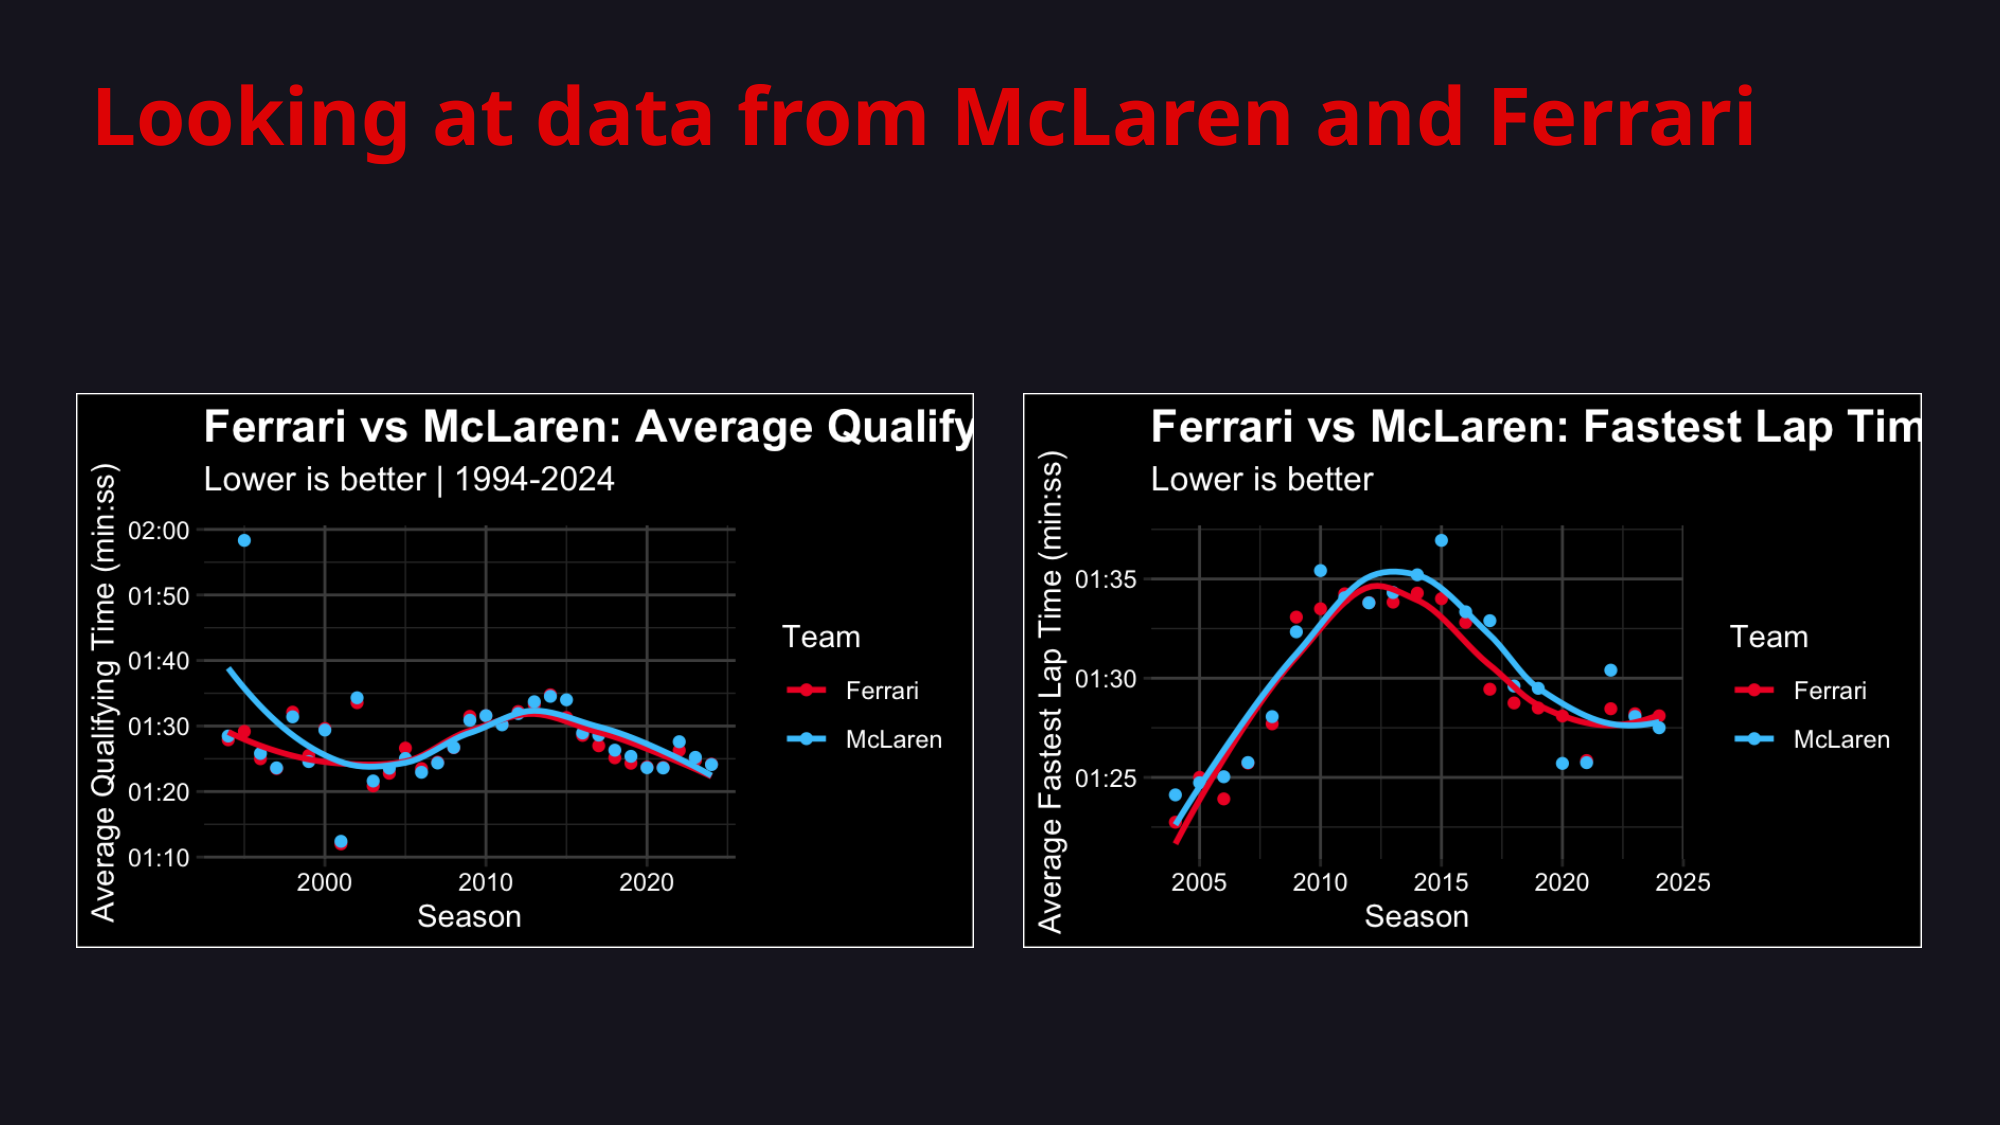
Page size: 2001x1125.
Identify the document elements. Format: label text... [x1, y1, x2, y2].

picture [1023, 393, 1922, 949]
picture [76, 393, 975, 949]
title Looking at data from McLaren and Ferrari [76, 50, 1924, 171]
